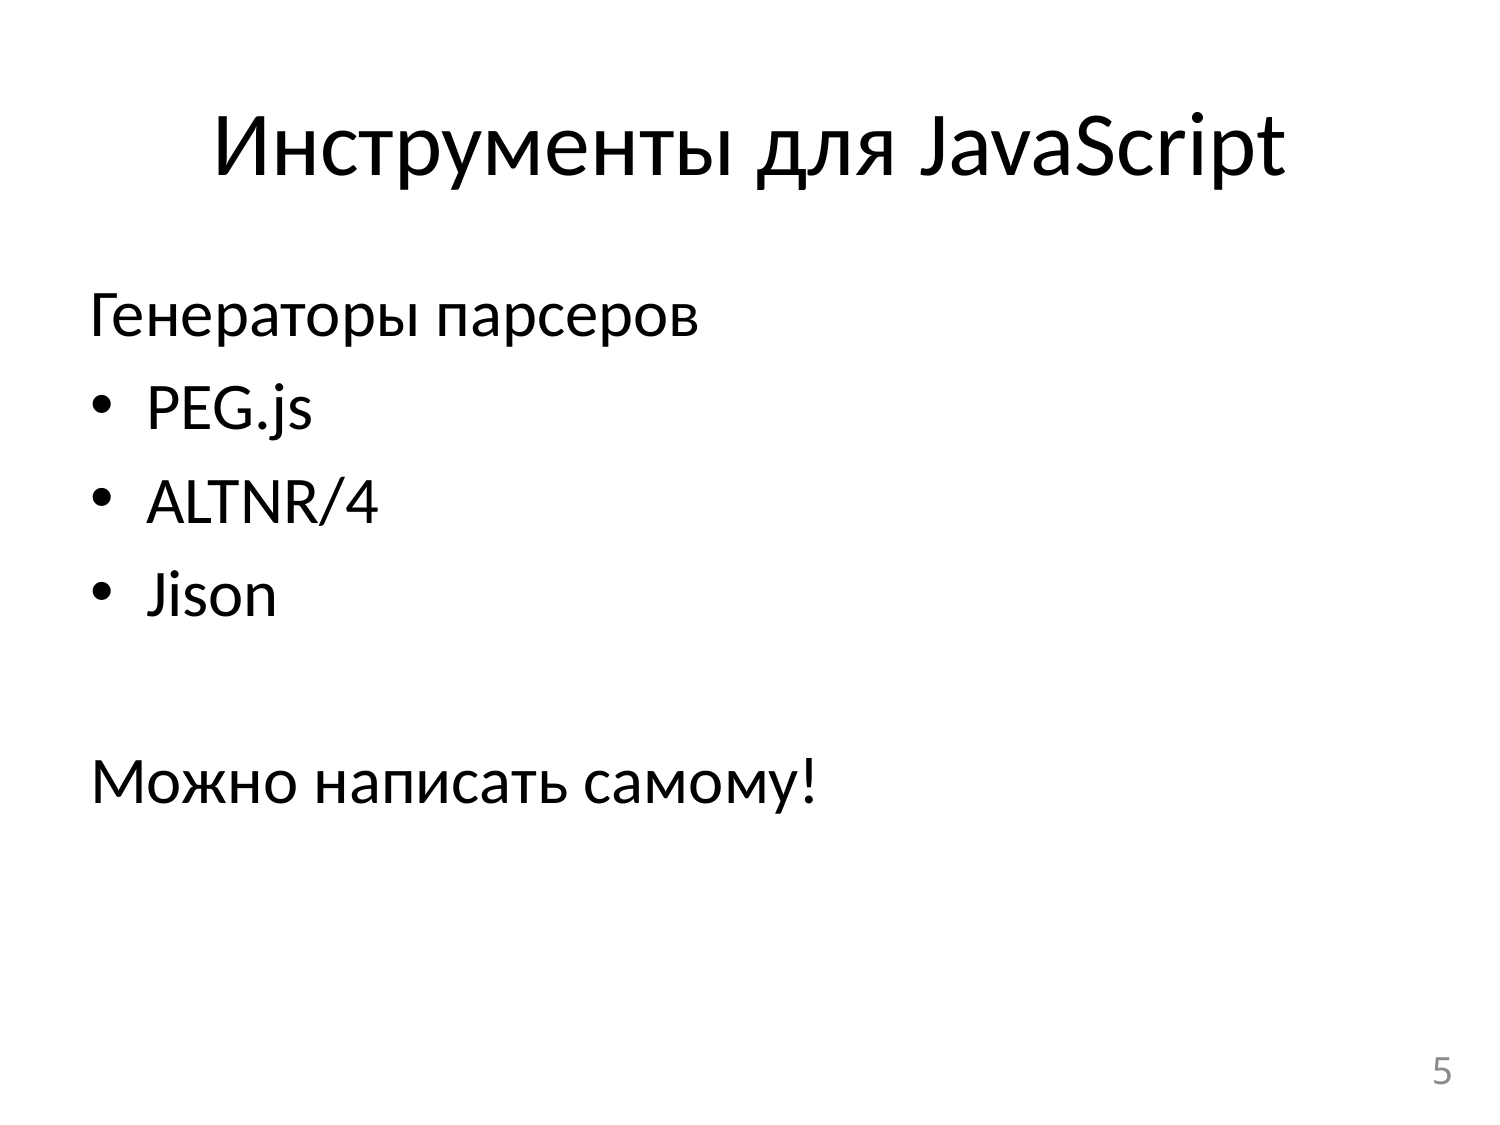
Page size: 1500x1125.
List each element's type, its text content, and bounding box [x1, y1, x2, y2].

slide_number 5 [1118, 1042, 1469, 1103]
title Инструменты для JavaScript [75, 45, 1425, 233]
list Генераторы парсеров PEG.js ALTNR/4 Jison Можно написать самому! [75, 262, 1425, 1005]
